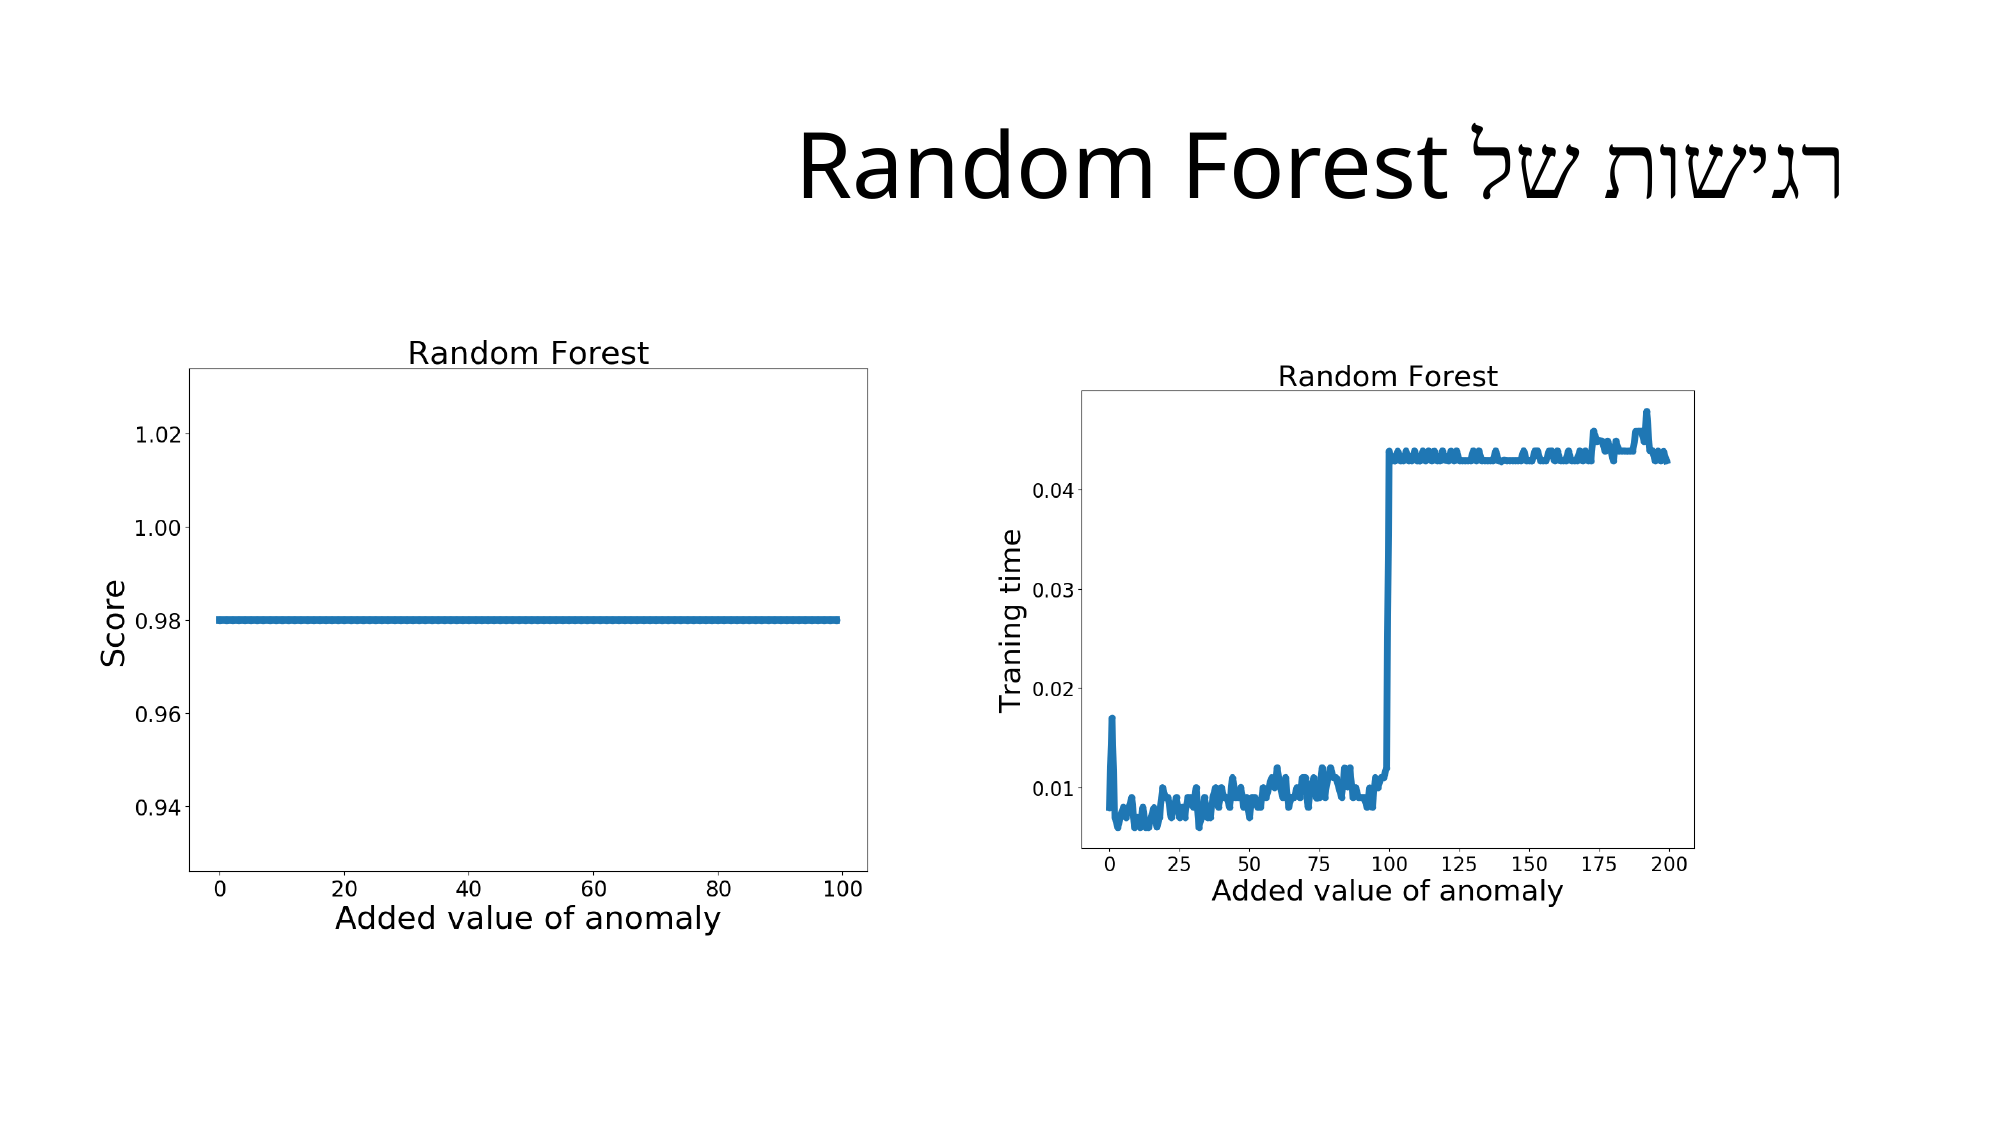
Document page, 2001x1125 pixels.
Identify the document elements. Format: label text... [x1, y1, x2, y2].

picture [80, 297, 900, 943]
picture [985, 326, 1732, 914]
title רגישות של Random Forest [137, 59, 1863, 278]
